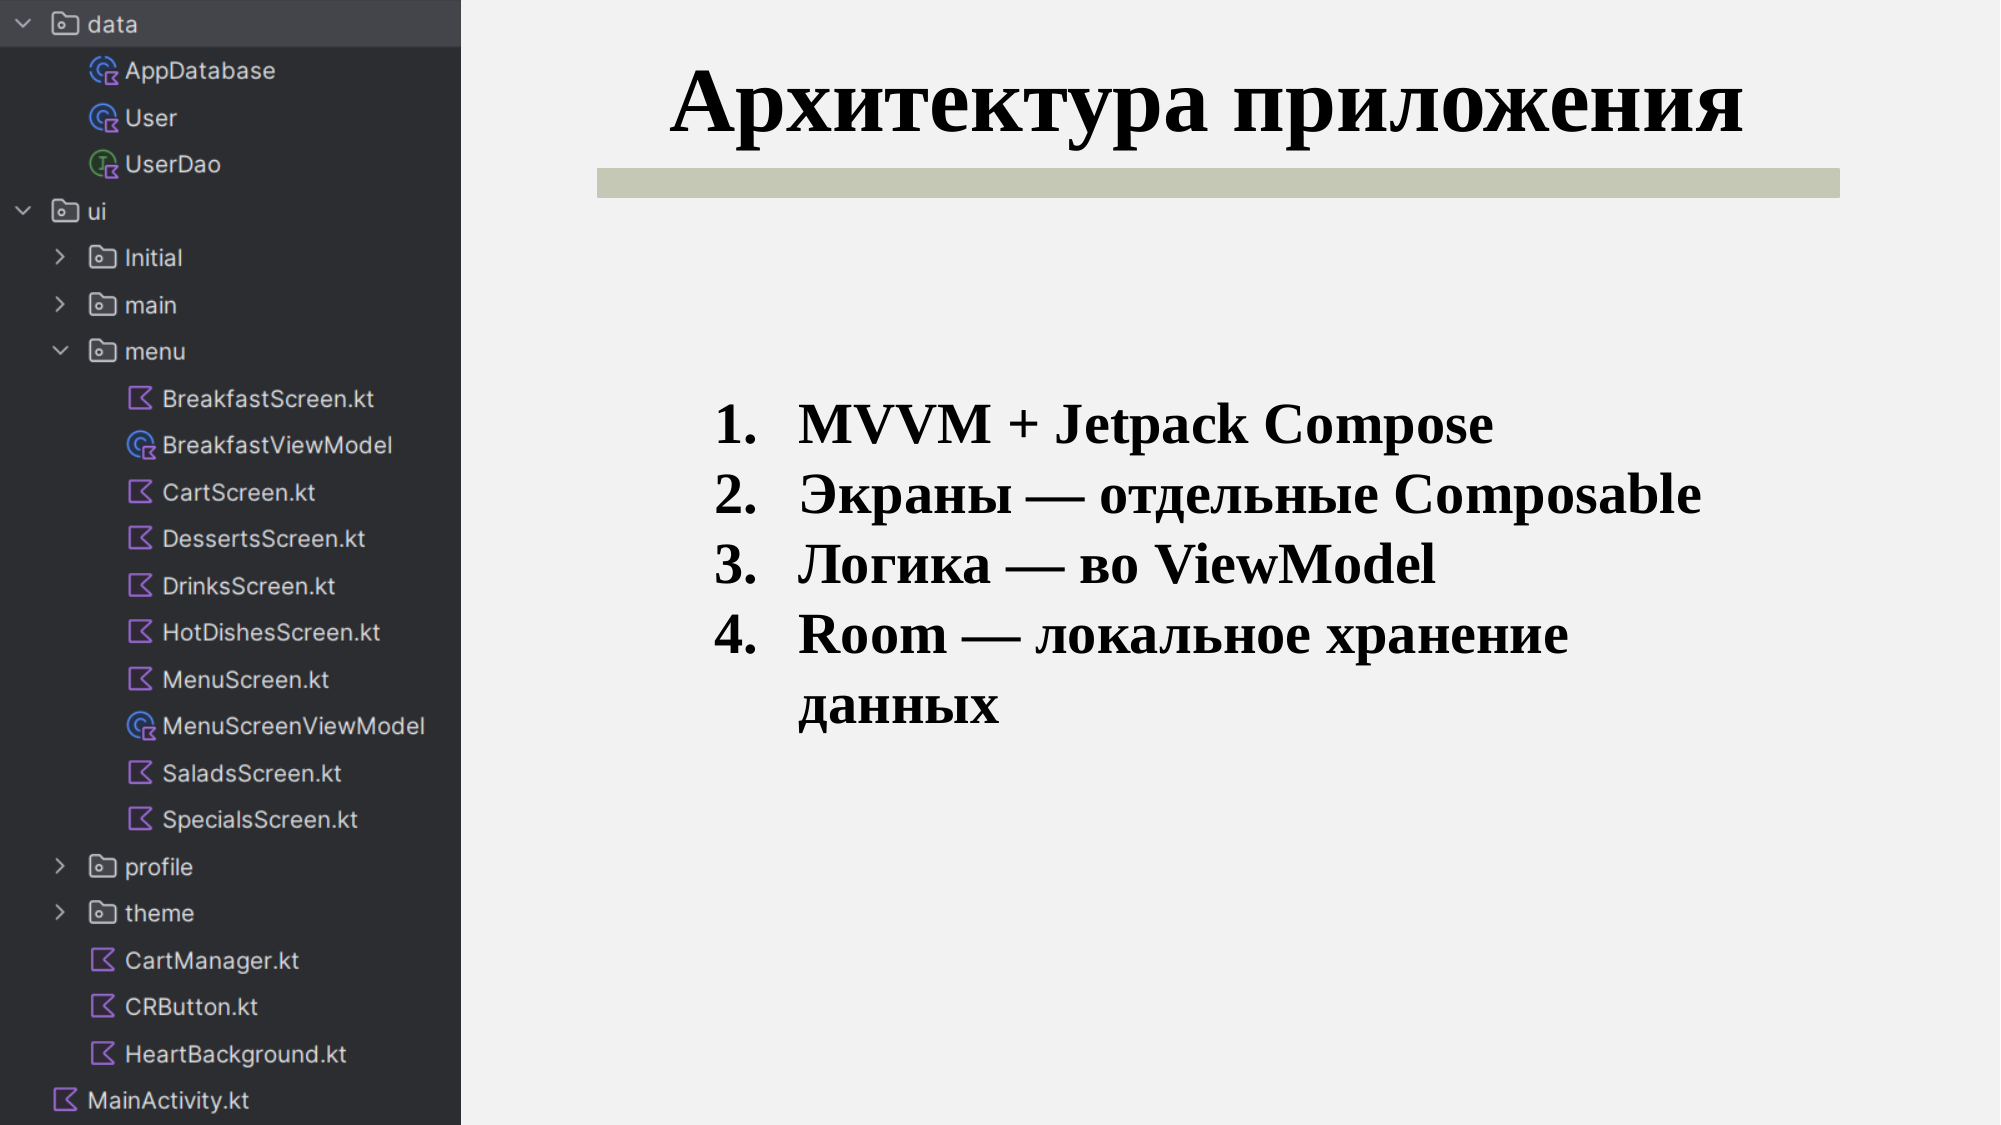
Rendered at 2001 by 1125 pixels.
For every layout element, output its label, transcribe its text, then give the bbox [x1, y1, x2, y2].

text_box MVVM + Jetpack Compose Экраны — отдельные Composable Логика — во ViewModel Room — локальное хранение данных [699, 378, 1738, 743]
text_box Архитектура приложения [598, 32, 1817, 157]
picture [0, 0, 461, 1125]
text_box [597, 168, 1840, 198]
